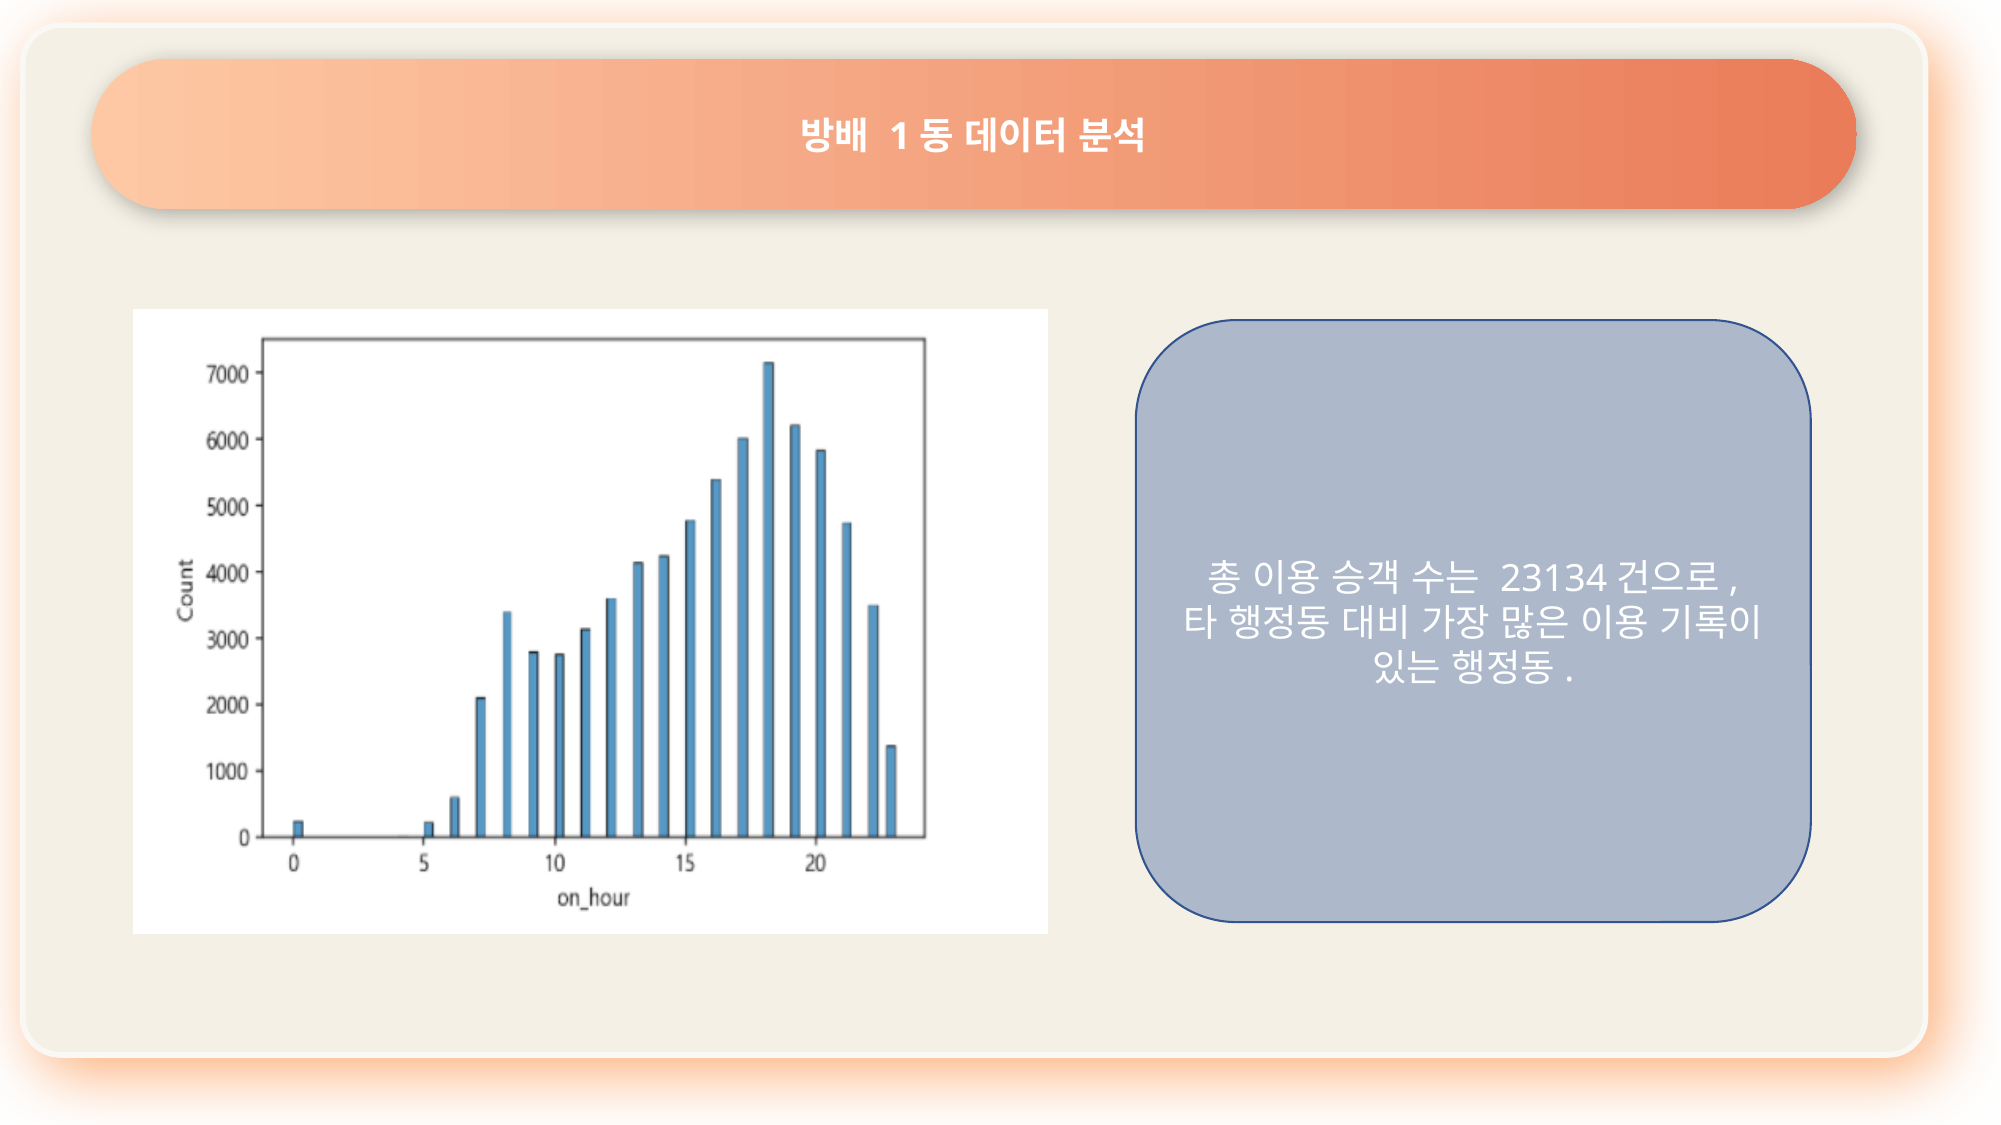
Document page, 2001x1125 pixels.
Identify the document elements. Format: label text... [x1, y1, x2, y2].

text_box 방배 1동 데이터 분석 [90, 57, 1858, 211]
text_box 총 이용 승객 수는 23134건으로, 타 행정동 대비 가장 많은 이용 기록이 있는 행정동. [1134, 319, 1812, 924]
text_box [21, 24, 1927, 1056]
picture [133, 309, 1048, 934]
